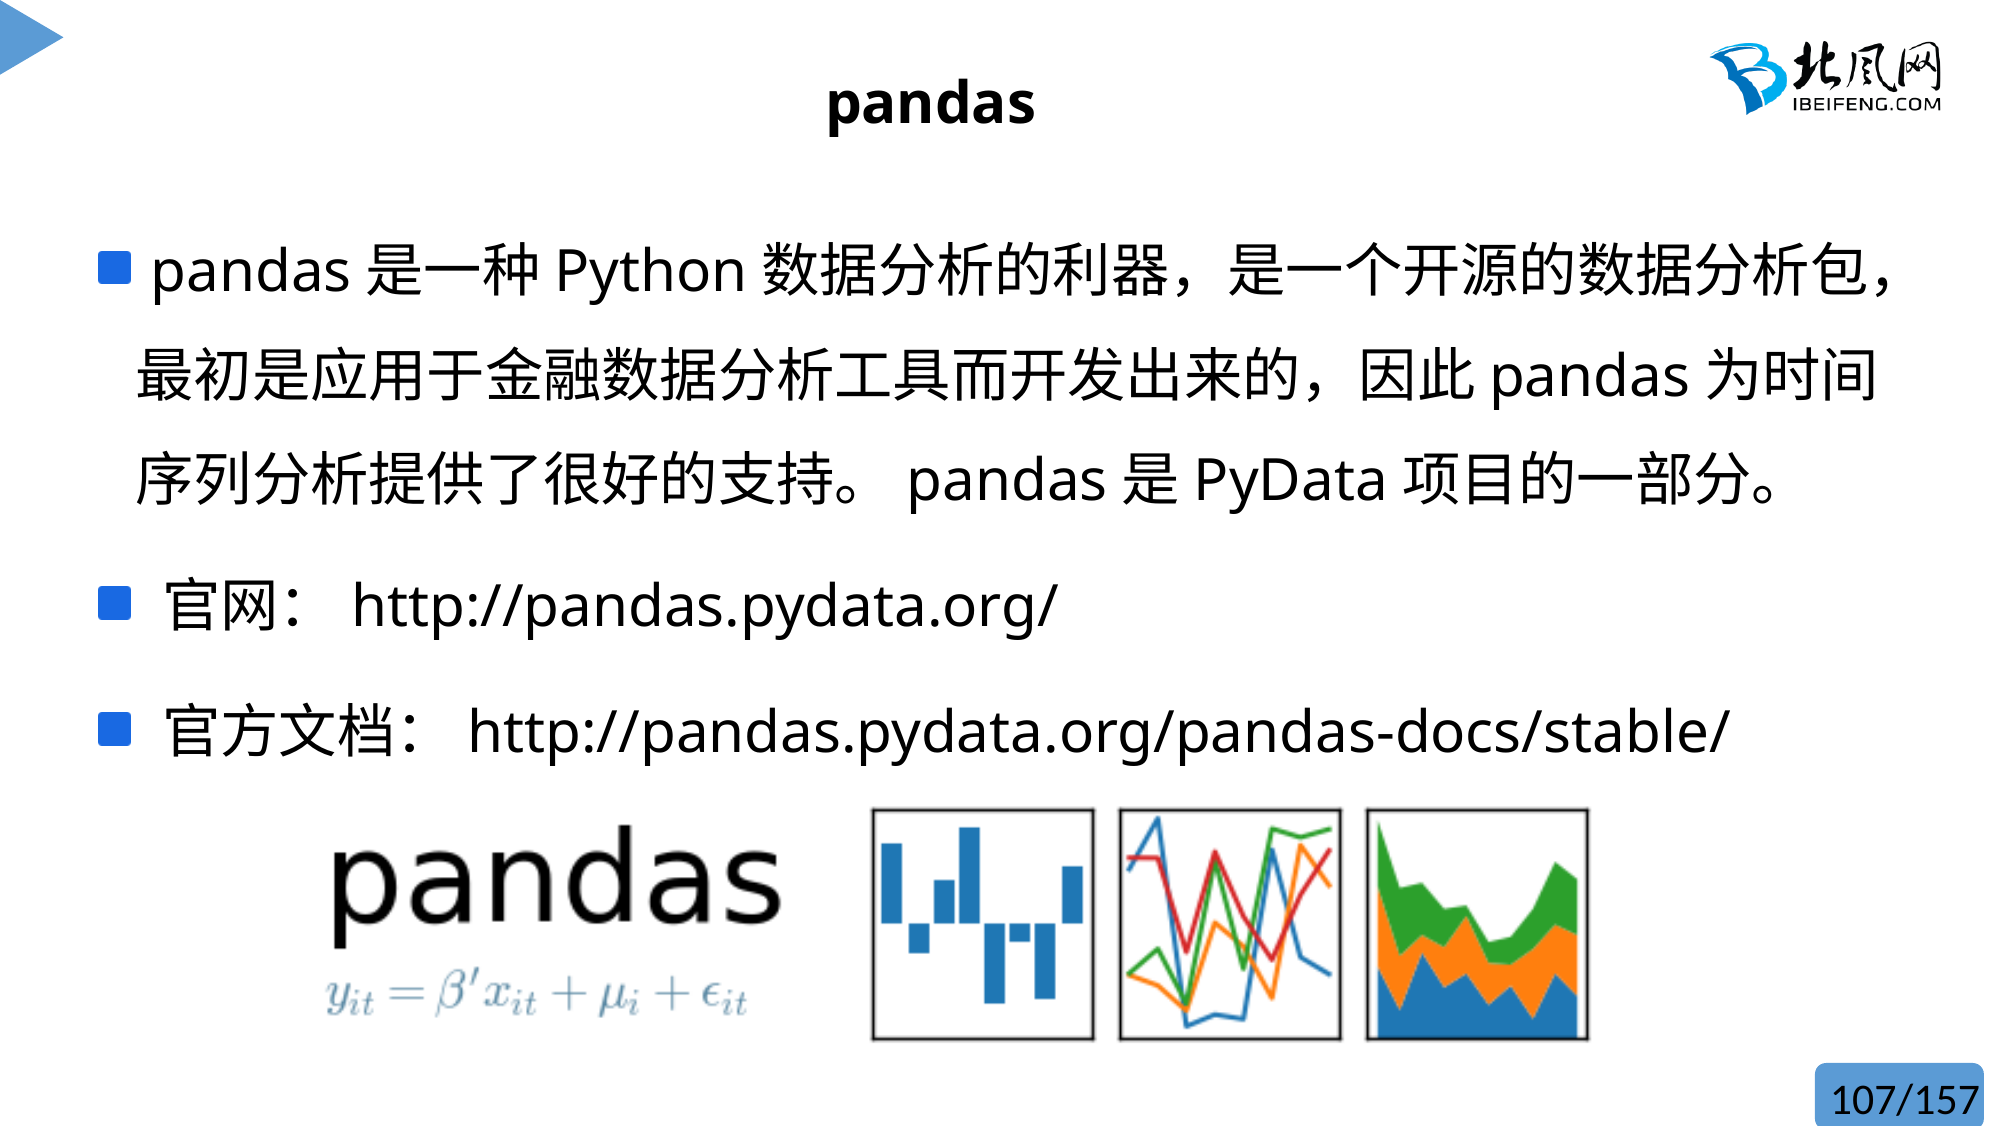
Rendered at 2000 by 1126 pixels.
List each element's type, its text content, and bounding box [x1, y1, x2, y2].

picture [255, 780, 1628, 1066]
title pandas [255, 42, 1606, 167]
picture [98, 712, 131, 746]
list pandas是一种Python数据分析的利器，是一个开源的数据分析包，最初是应用于金融数据分析工具而开发出来的，因此pandas为时间序列分析提供了很好的支持。pandas是PyData项目的一部分。 官网：http://pandas.pydata.org/ 官方文档：http://pandas.pydata.org/pandas-docs/stable/ [83, 190, 1917, 1011]
picture [98, 251, 131, 284]
picture [98, 586, 131, 620]
picture [1700, 32, 1950, 117]
